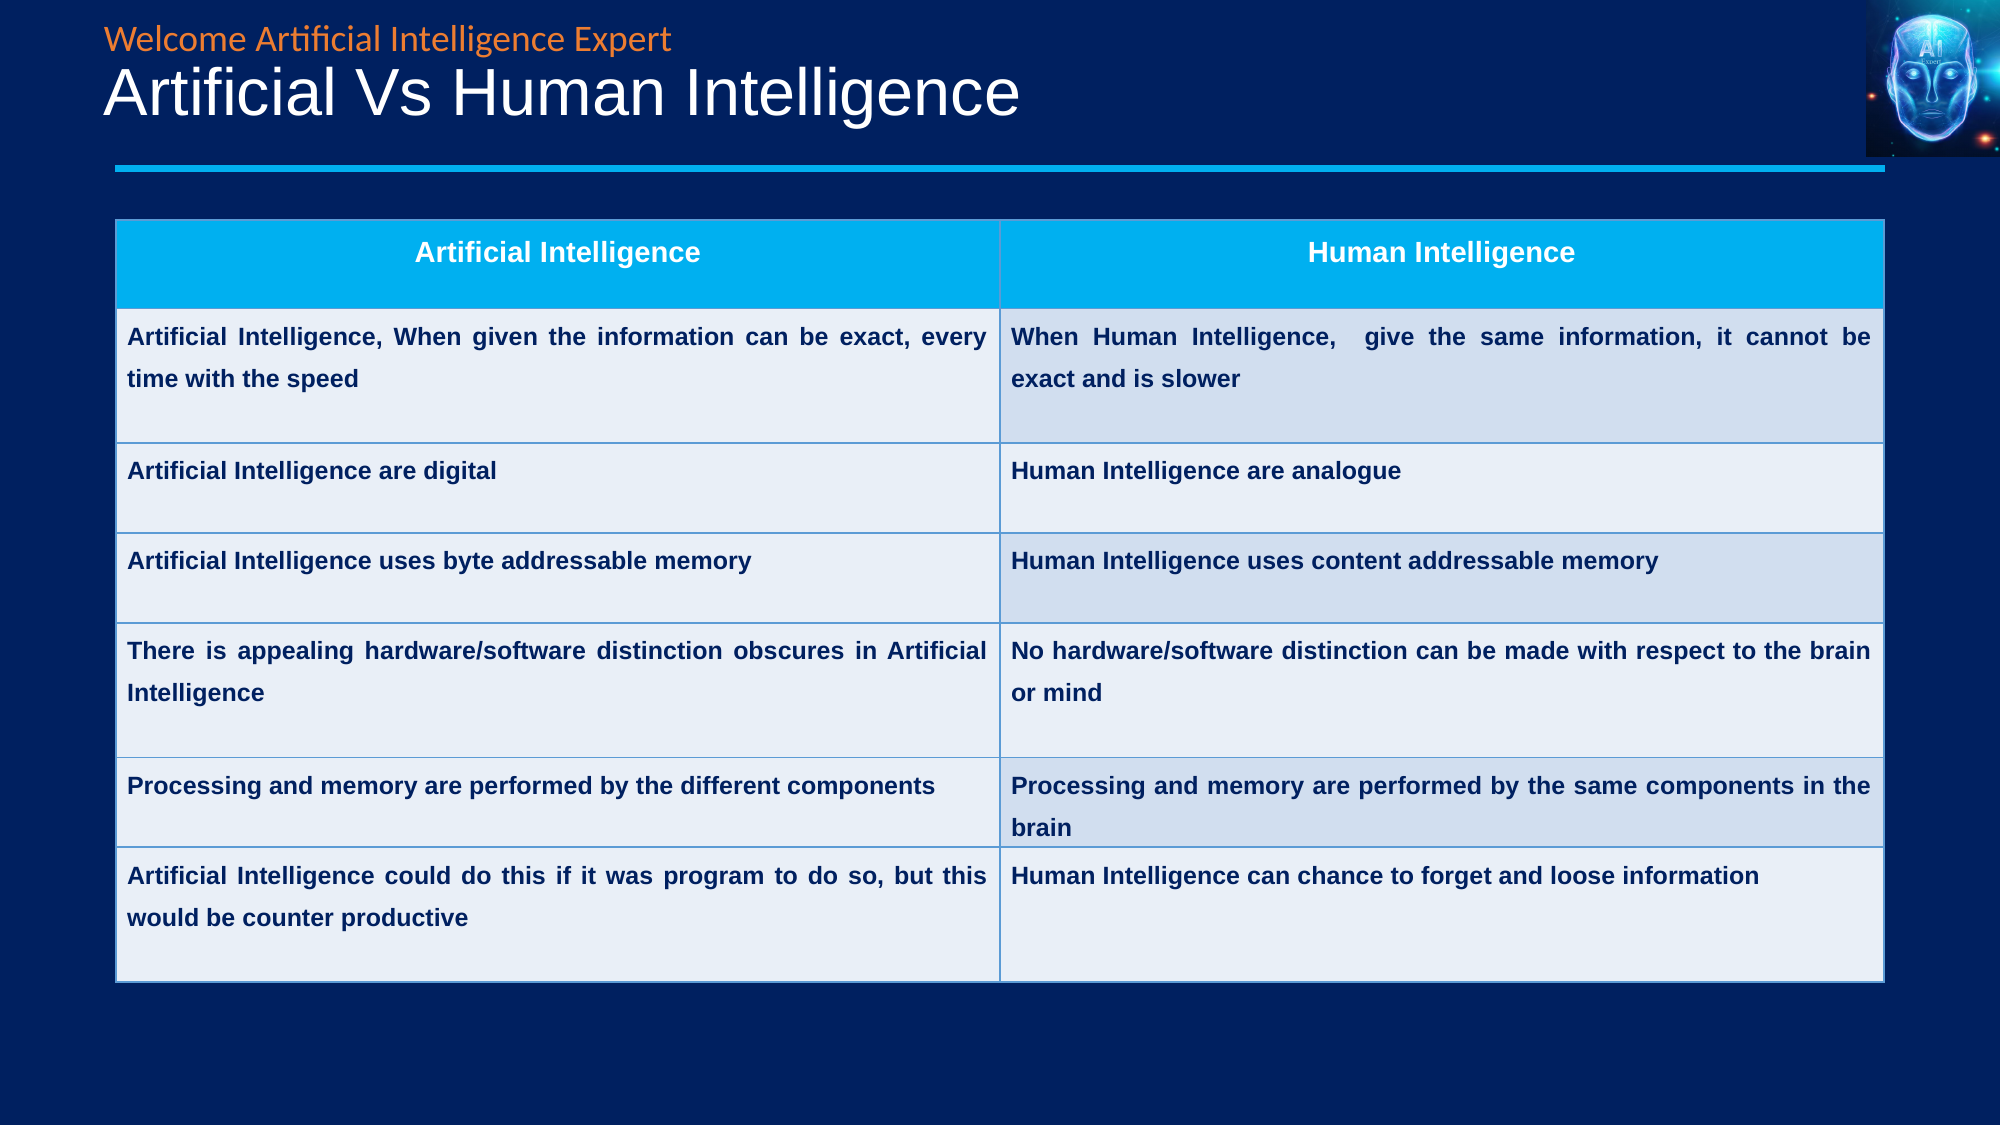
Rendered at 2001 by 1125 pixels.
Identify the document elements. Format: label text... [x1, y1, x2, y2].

table_cell Artificial Intelligence could do this if it was program to do so, but this would be counter productive [117, 848, 999, 981]
table_header Artificial Intelligence [117, 221, 999, 308]
table_cell Processing and memory are performed by the same components in the brain [1001, 758, 1883, 846]
table_cell Artificial Intelligence are digital [117, 444, 999, 532]
table_cell Processing and memory are performed by the different components [117, 758, 999, 846]
text_box Welcome Artificial Intelligence Expert [89, 6, 708, 67]
table_cell Human Intelligence uses content addressable memory [1001, 534, 1883, 622]
table_cell No hardware/software distinction can be made with respect to the brain or mind [1001, 624, 1883, 757]
title Artificial Vs Human Intelligence [89, 34, 1866, 154]
text_box [115, 165, 1885, 172]
table_cell There is appealing hardware/software distinction obscures in Artificial Intelligence [117, 624, 999, 757]
table_header Human Intelligence [1001, 221, 1883, 308]
table_cell Artificial Intelligence, When given the information can be exact, every time with the speed [117, 309, 999, 442]
table_cell When Human Intelligence, give the same information, it cannot be exact and is slower [1001, 309, 1883, 442]
table_cell Human Intelligence are analogue [1001, 444, 1883, 532]
table_cell Human Intelligence can chance to forget and loose information [1001, 848, 1883, 981]
table_cell Artificial Intelligence uses byte addressable memory [117, 534, 999, 622]
picture [1866, 0, 2000, 157]
